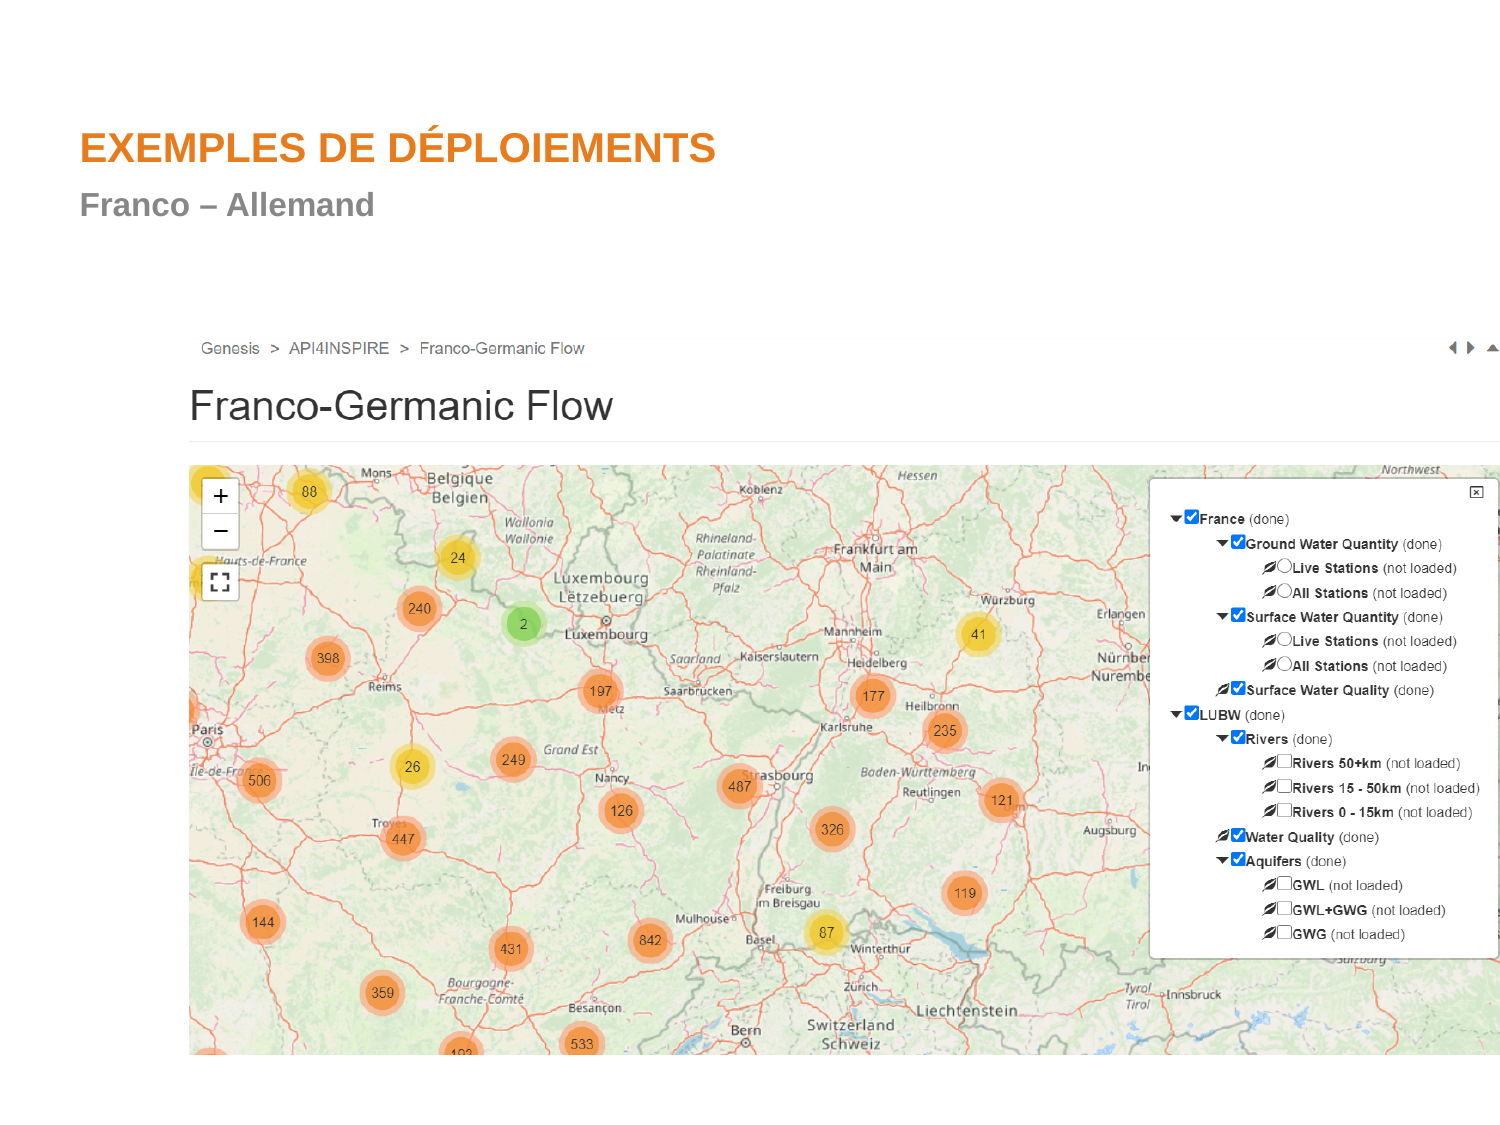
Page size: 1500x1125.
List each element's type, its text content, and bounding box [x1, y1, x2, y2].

picture [184, 337, 1500, 1055]
text_box Exemples de déploiements Franco – Allemand [64, 113, 1424, 231]
